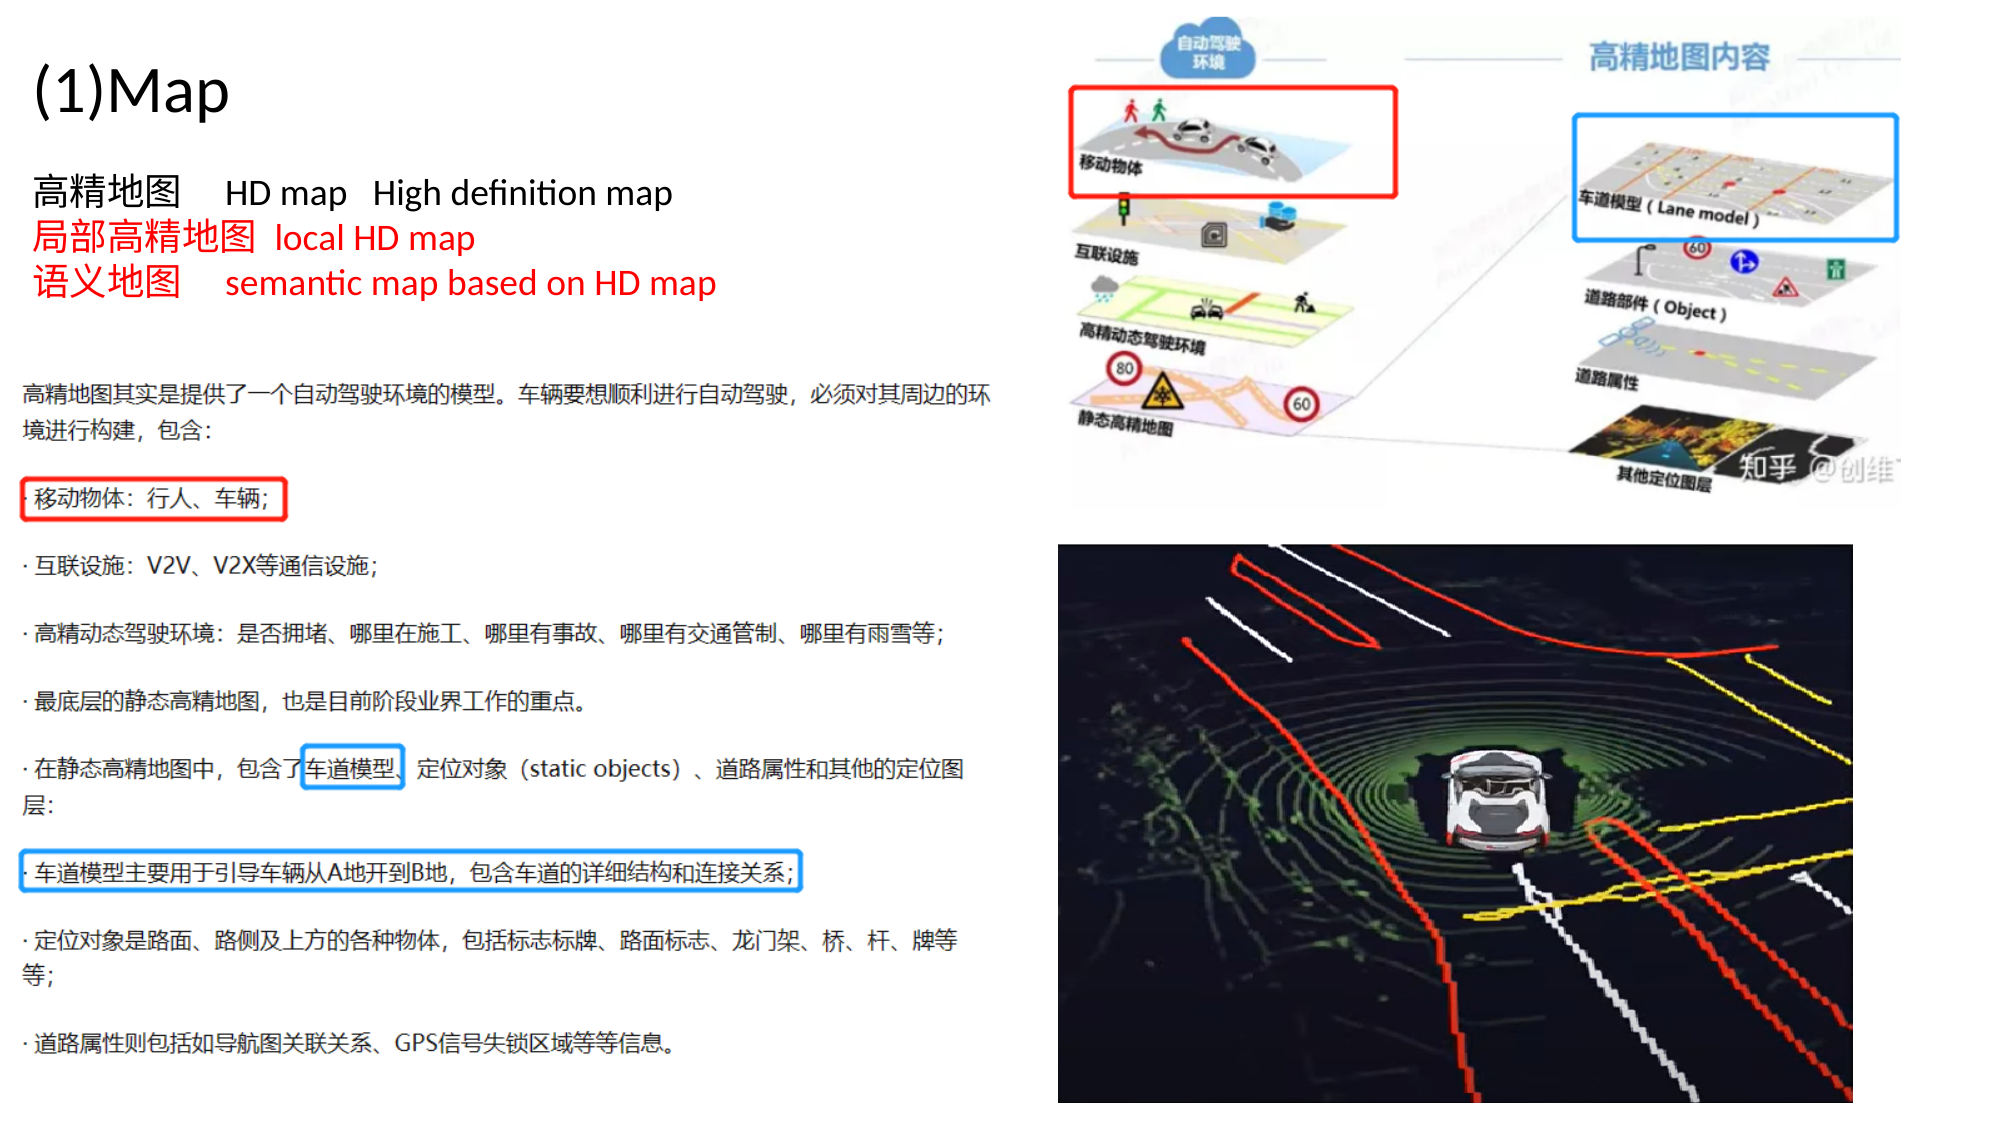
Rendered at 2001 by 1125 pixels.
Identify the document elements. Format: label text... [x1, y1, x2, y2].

picture [1058, 12, 1901, 511]
text_box (1)Map [17, 38, 1018, 133]
picture [17, 367, 995, 1065]
picture [1058, 544, 1853, 1103]
text_box 高精地图 HD map High definition map 局部高精地图 local HD map 语义地图 semantic map based on HD map [17, 160, 1058, 339]
